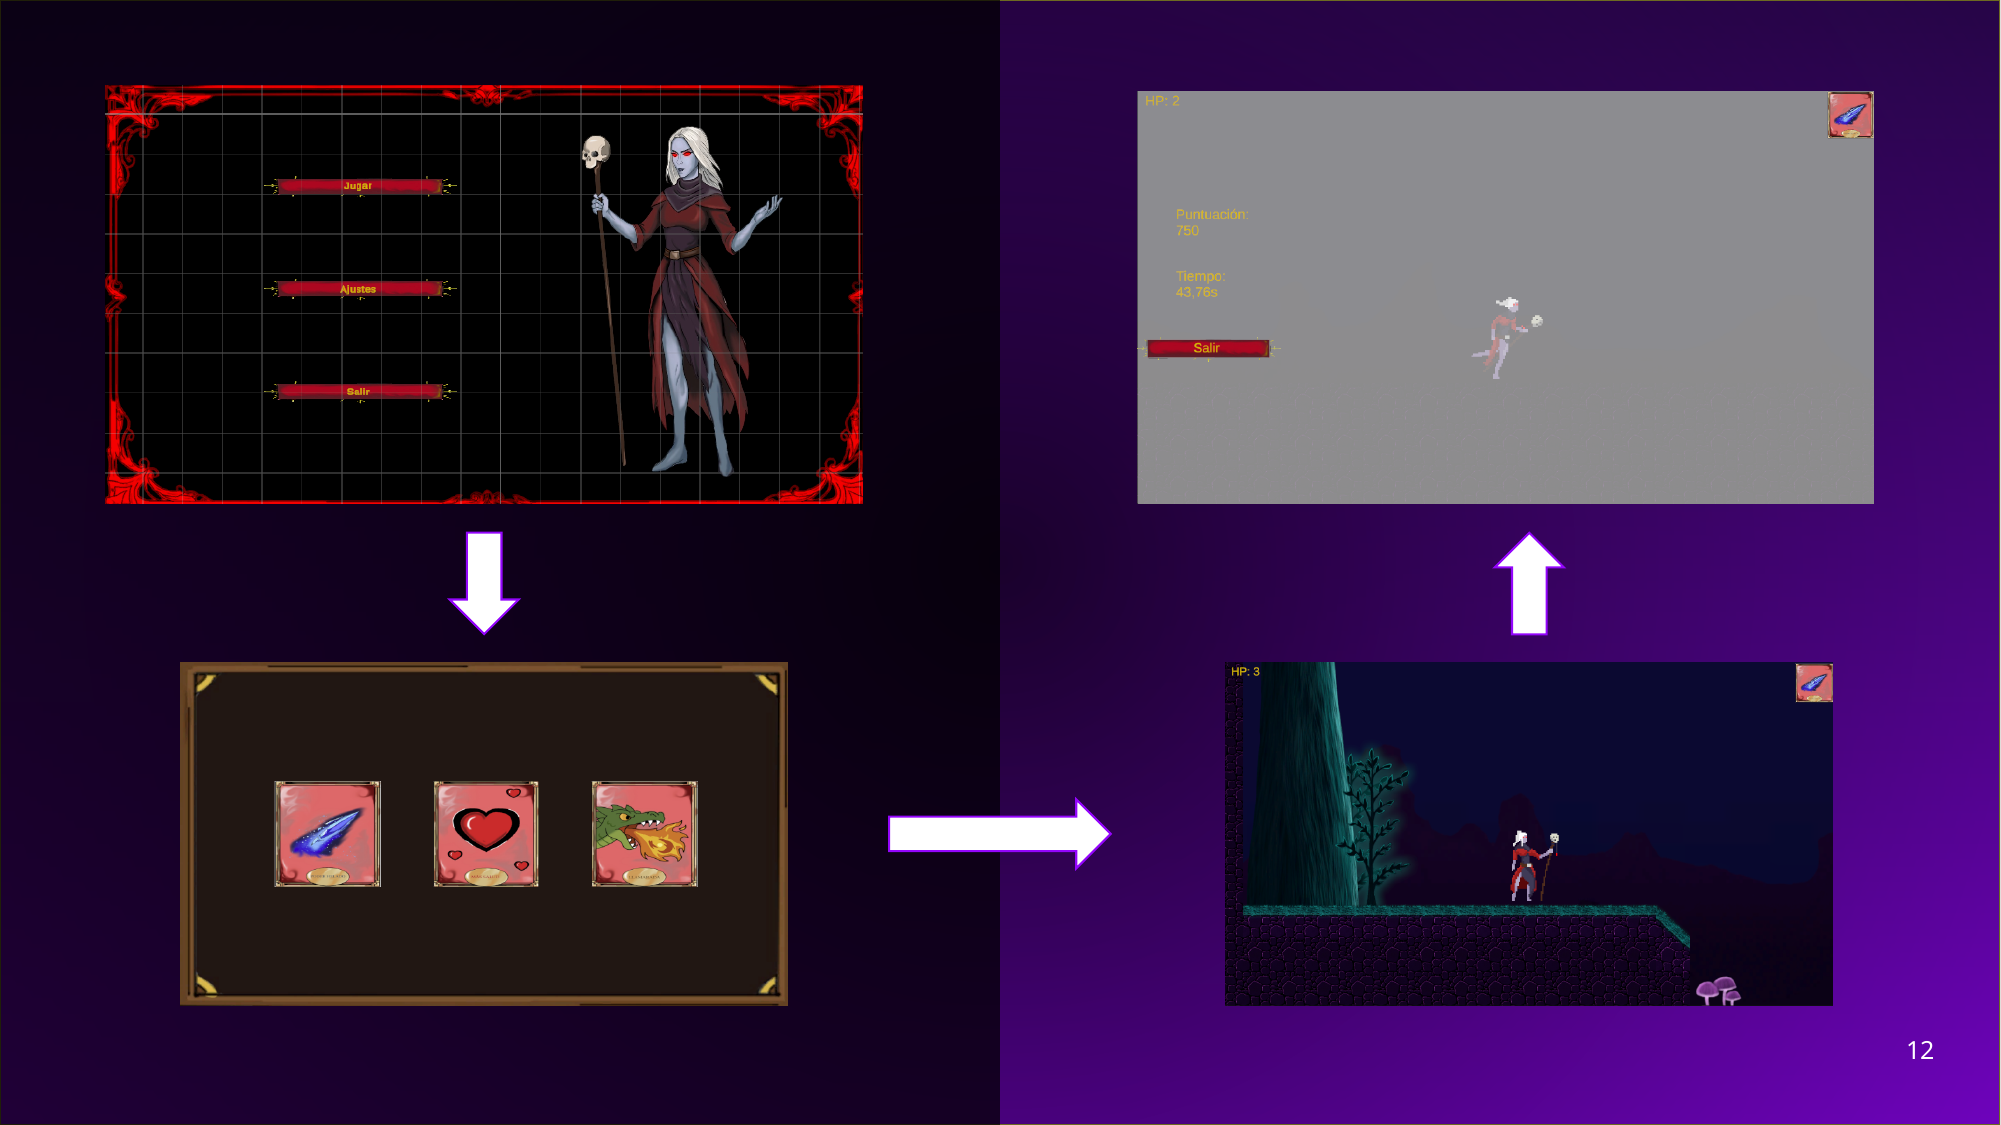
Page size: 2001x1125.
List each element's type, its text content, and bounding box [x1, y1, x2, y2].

slide_number 12 [1499, 1021, 1950, 1082]
picture [1225, 662, 1833, 1006]
text_box [1492, 531, 1567, 636]
picture [180, 662, 788, 1006]
picture [1137, 91, 1874, 505]
text_box [447, 531, 522, 636]
text_box [888, 796, 1113, 871]
picture [105, 85, 863, 505]
